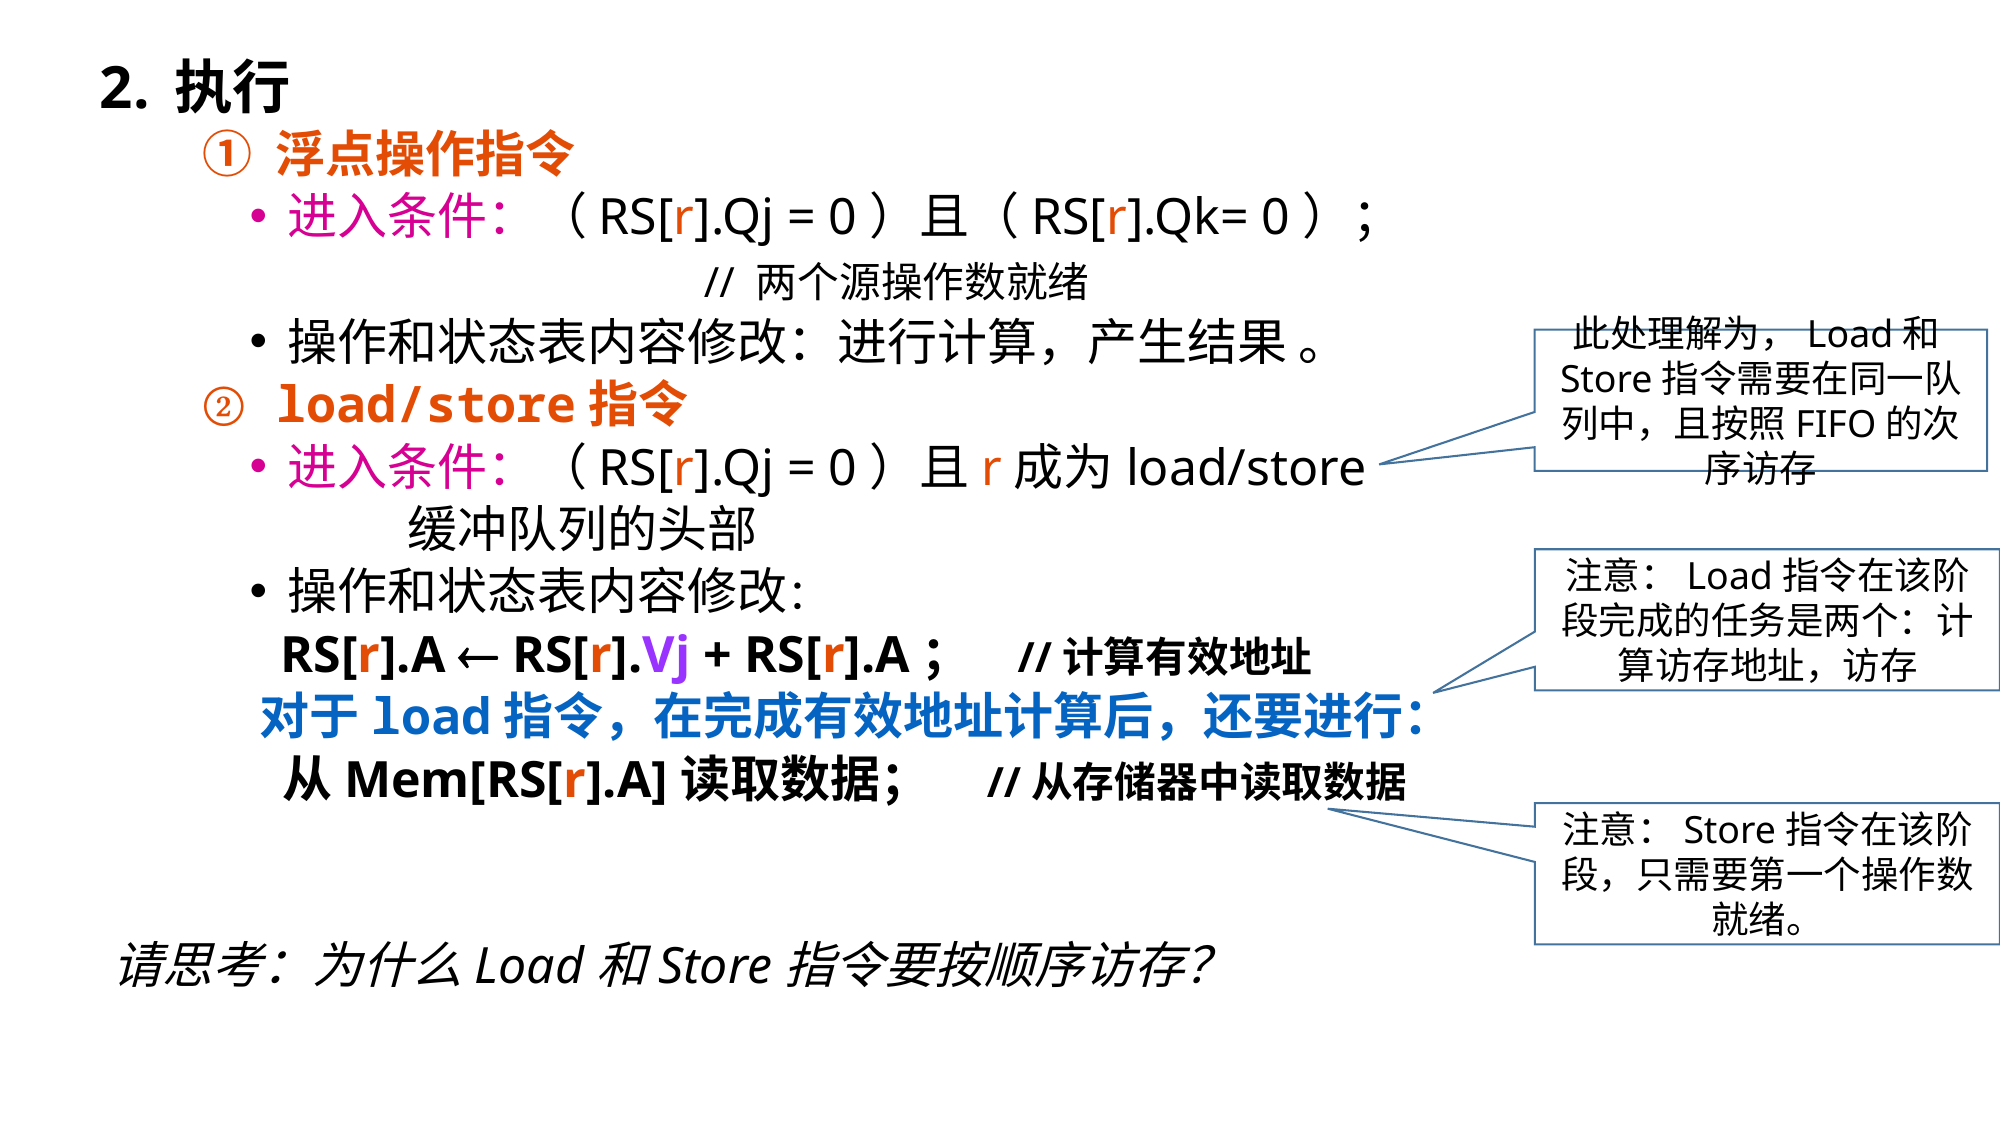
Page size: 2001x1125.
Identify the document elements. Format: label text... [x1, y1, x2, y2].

list 执行 ① 浮点操作指令 进入条件：（RS[r].Qj = 0）且（RS[r].Qk= 0）； // 两个源操作数就绪 操作和状态表内容修改：进行计算，产生结果 。 ② load/store指令 进入条件：（RS[r].Qj = 0）且r成为load/store 缓冲队列的头部 操作和状态表内容修改： RS[r].A  RS[r].Vj + RS[r].A； //计算有效地址 对于load指令，在完成有效地址计算后，还要进行： 从Mem[RS[r].A]读取数据； //从存储器中读取数据 [84, 50, 1535, 1125]
text_box 注意：Store指令在该阶段，只需要第一个操作数就绪。 [1327, 802, 2000, 946]
text_box 此处理解为，Load和Store指令需要在同一队列中，且按照FIFO的次序访存 [1378, 328, 1989, 472]
text_box 请思考：为什么Load和Store指令要按顺序访存？ [97, 925, 1249, 1001]
text_box 注意：Load指令在该阶段完成的任务是两个：计算访存地址，访存 [1432, 548, 2000, 694]
